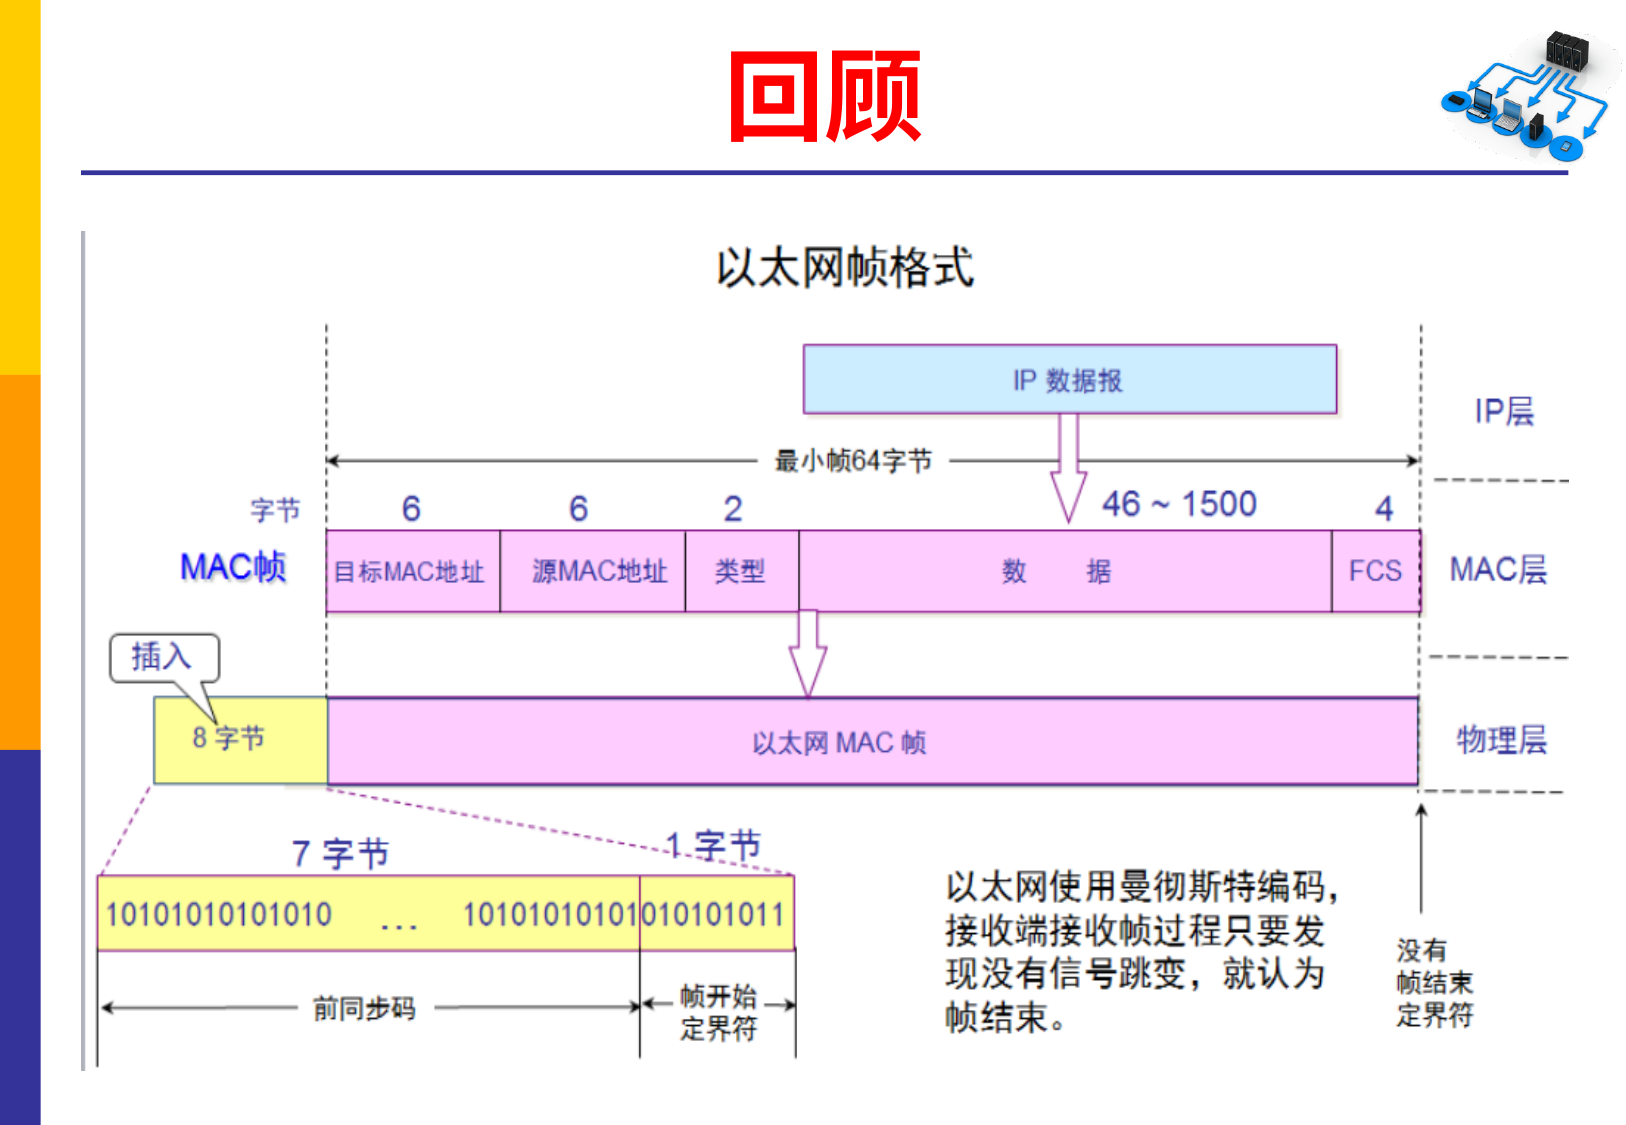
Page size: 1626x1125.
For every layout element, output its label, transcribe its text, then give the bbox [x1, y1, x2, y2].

picture [1438, 30, 1624, 165]
title 回顾 [81, 30, 1569, 161]
picture [80, 231, 1569, 1071]
